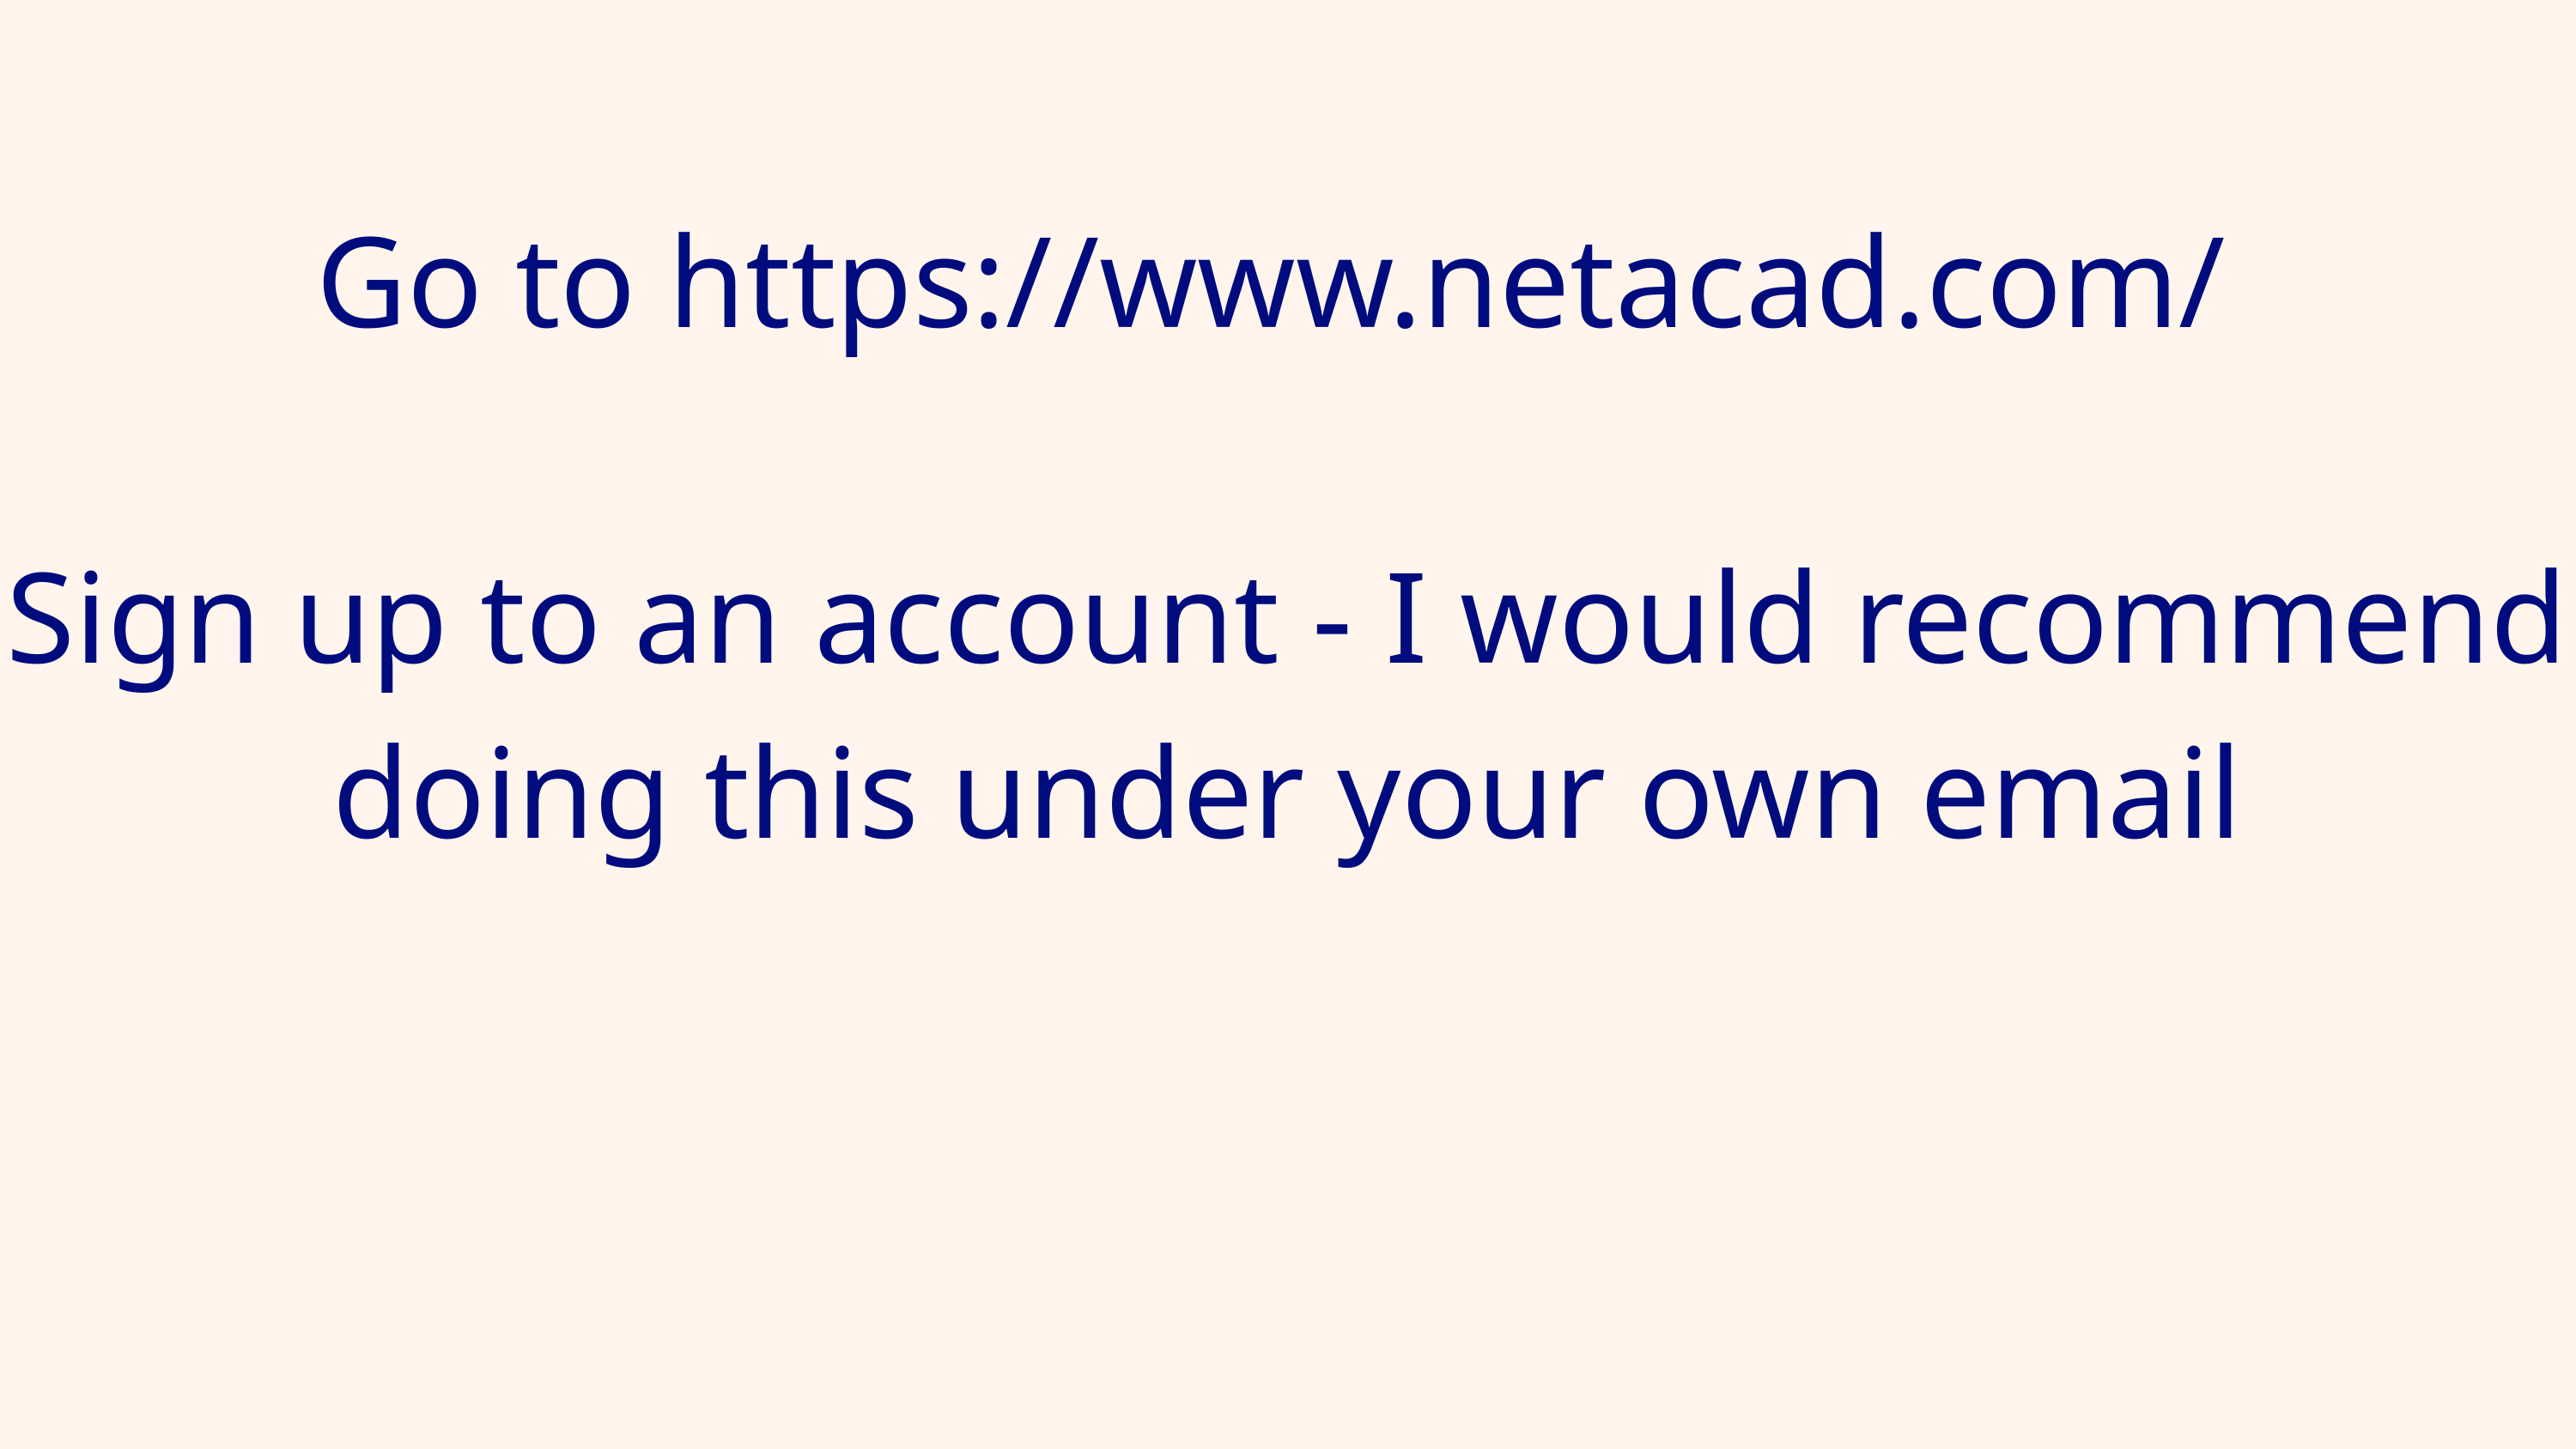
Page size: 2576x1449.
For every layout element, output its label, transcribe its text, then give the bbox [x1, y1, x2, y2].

text_box Go to https://www.netacad.com/ [275, 177, 2301, 353]
text_box Sign up to an account - I would recommend doing this under your own email [0, 512, 2576, 864]
